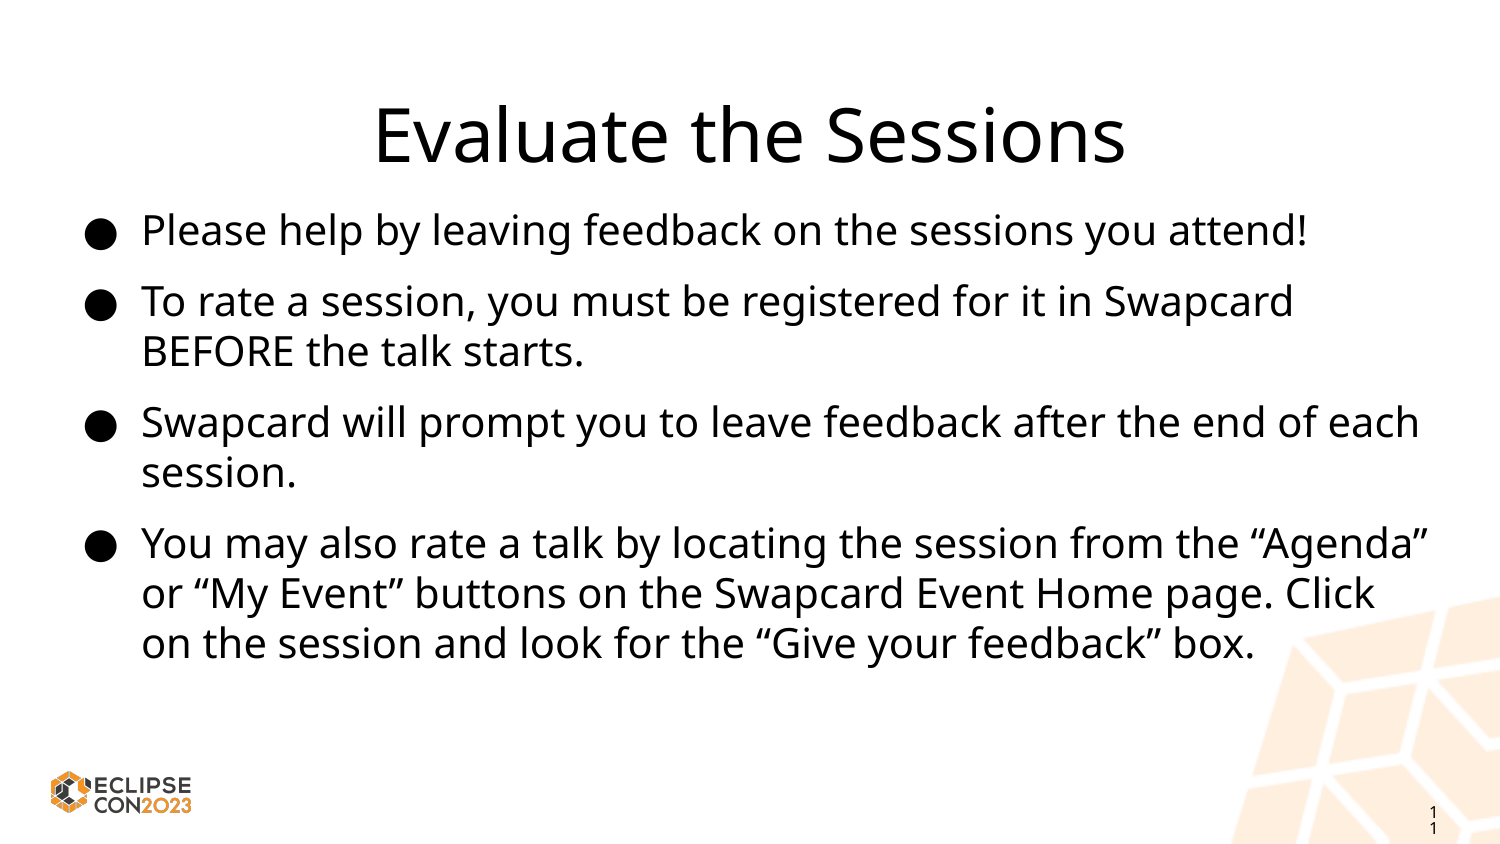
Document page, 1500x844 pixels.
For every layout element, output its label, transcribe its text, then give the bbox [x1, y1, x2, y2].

picture [0, 0, 1500, 844]
slide_number 11 [1414, 794, 1463, 832]
title Evaluate the Sessions [51, 72, 1449, 167]
list Please help by leaving feedback on the sessions you attend! To rate a session, you must be registered for it in Swapcard BEFORE the talk starts. Swapcard will prompt you to leave feedback after the end of each session. You may also rate a talk by locating the session from the “Agenda” or “My Event” buttons on the Swapcard Event Home page. Click on the session and look for the “Give your feedback” box. [51, 189, 1449, 750]
